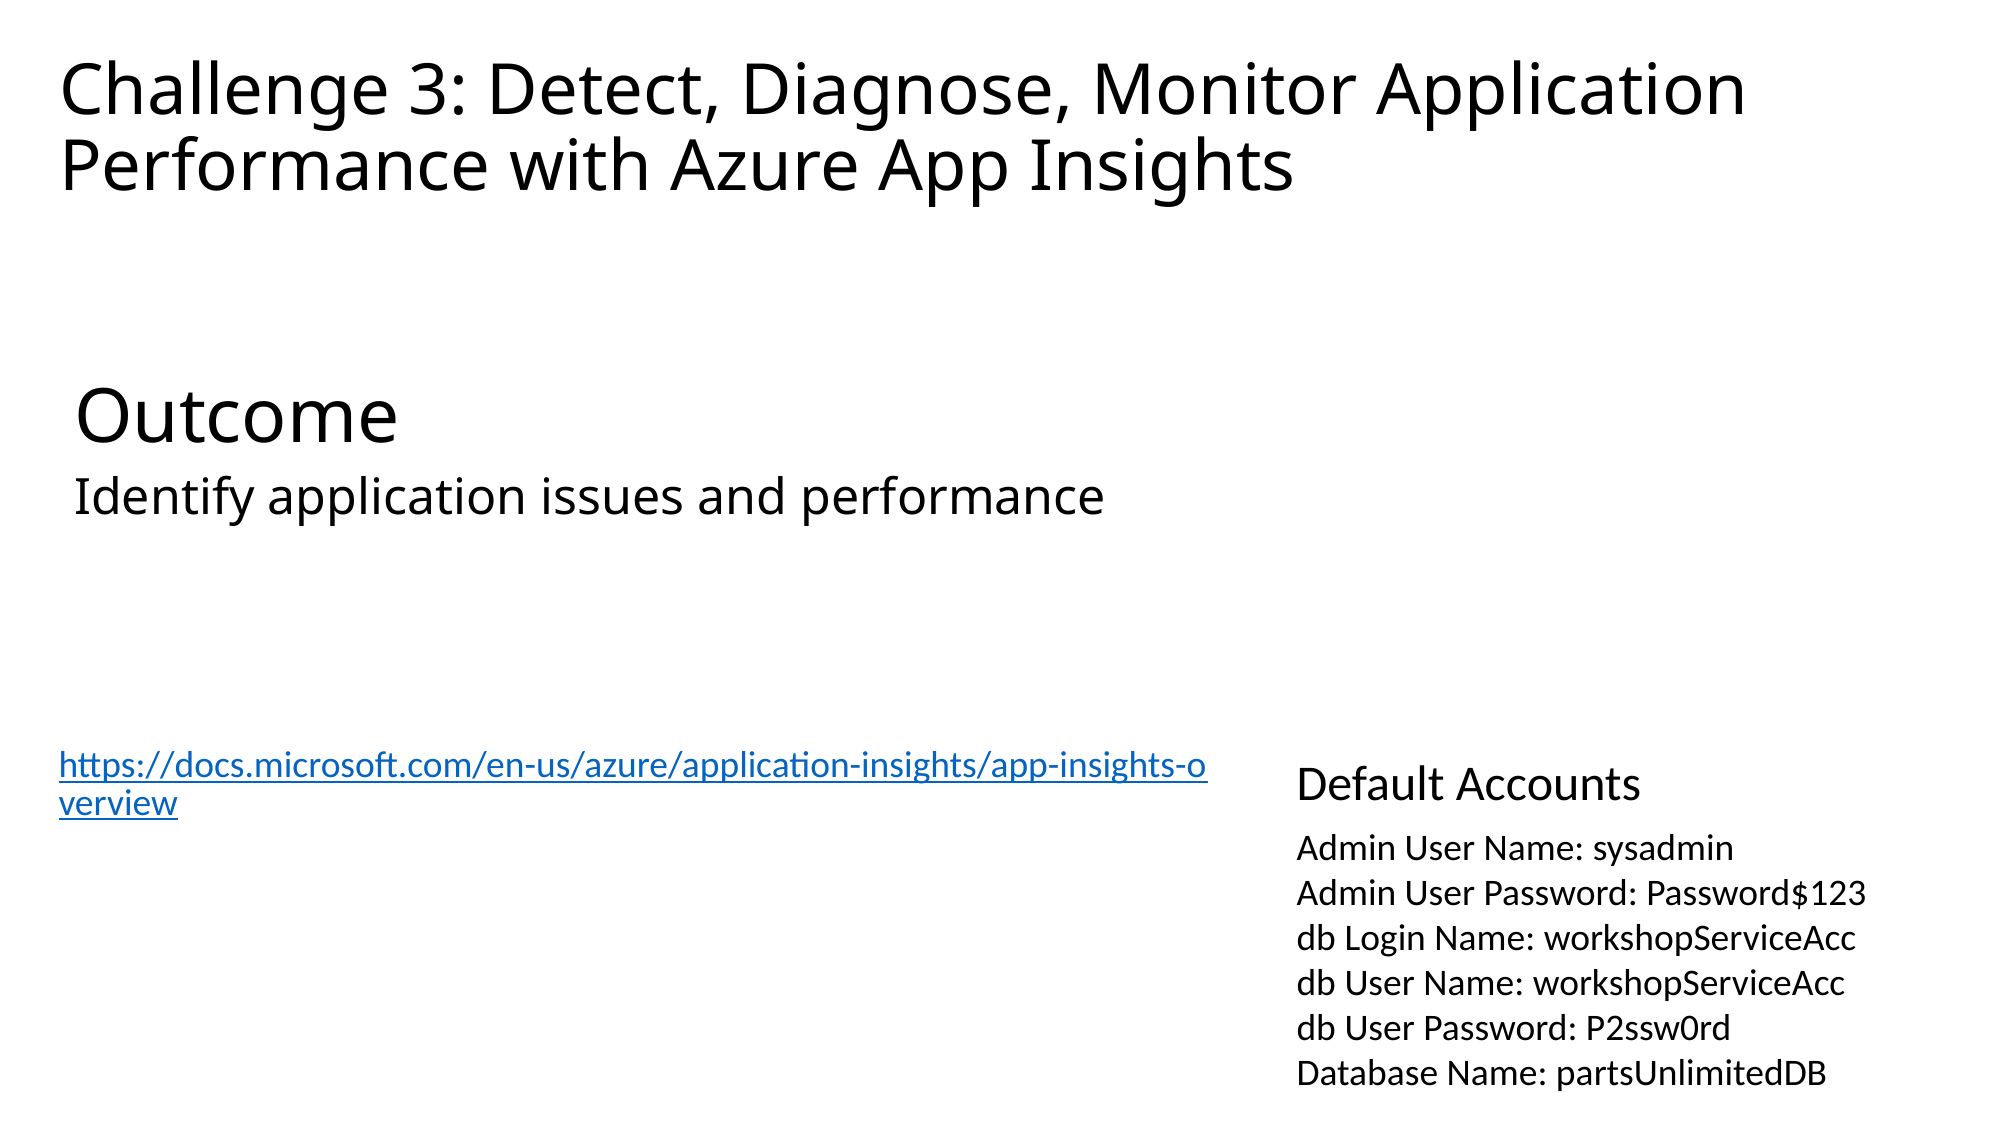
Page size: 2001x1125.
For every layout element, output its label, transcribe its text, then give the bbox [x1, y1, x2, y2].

text_box Outcome Identify application issues and performance [44, 353, 1234, 616]
title Challenge 3: Detect, Diagnose, Monitor Application Performance with Azure App Insights [44, 21, 1770, 239]
text_box Default Accounts Admin User Name: sysadmin Admin User Password: Password$123 db Login Name: workshopServiceAcc db User Name: workshopServiceAcc db User Password: P2ssw0rd Database Name: partsUnlimitedDB [1281, 742, 1957, 1101]
text_box https://docs.microsoft.com/en-us/azure/application-insights/app-insights-overview [43, 733, 1233, 793]
